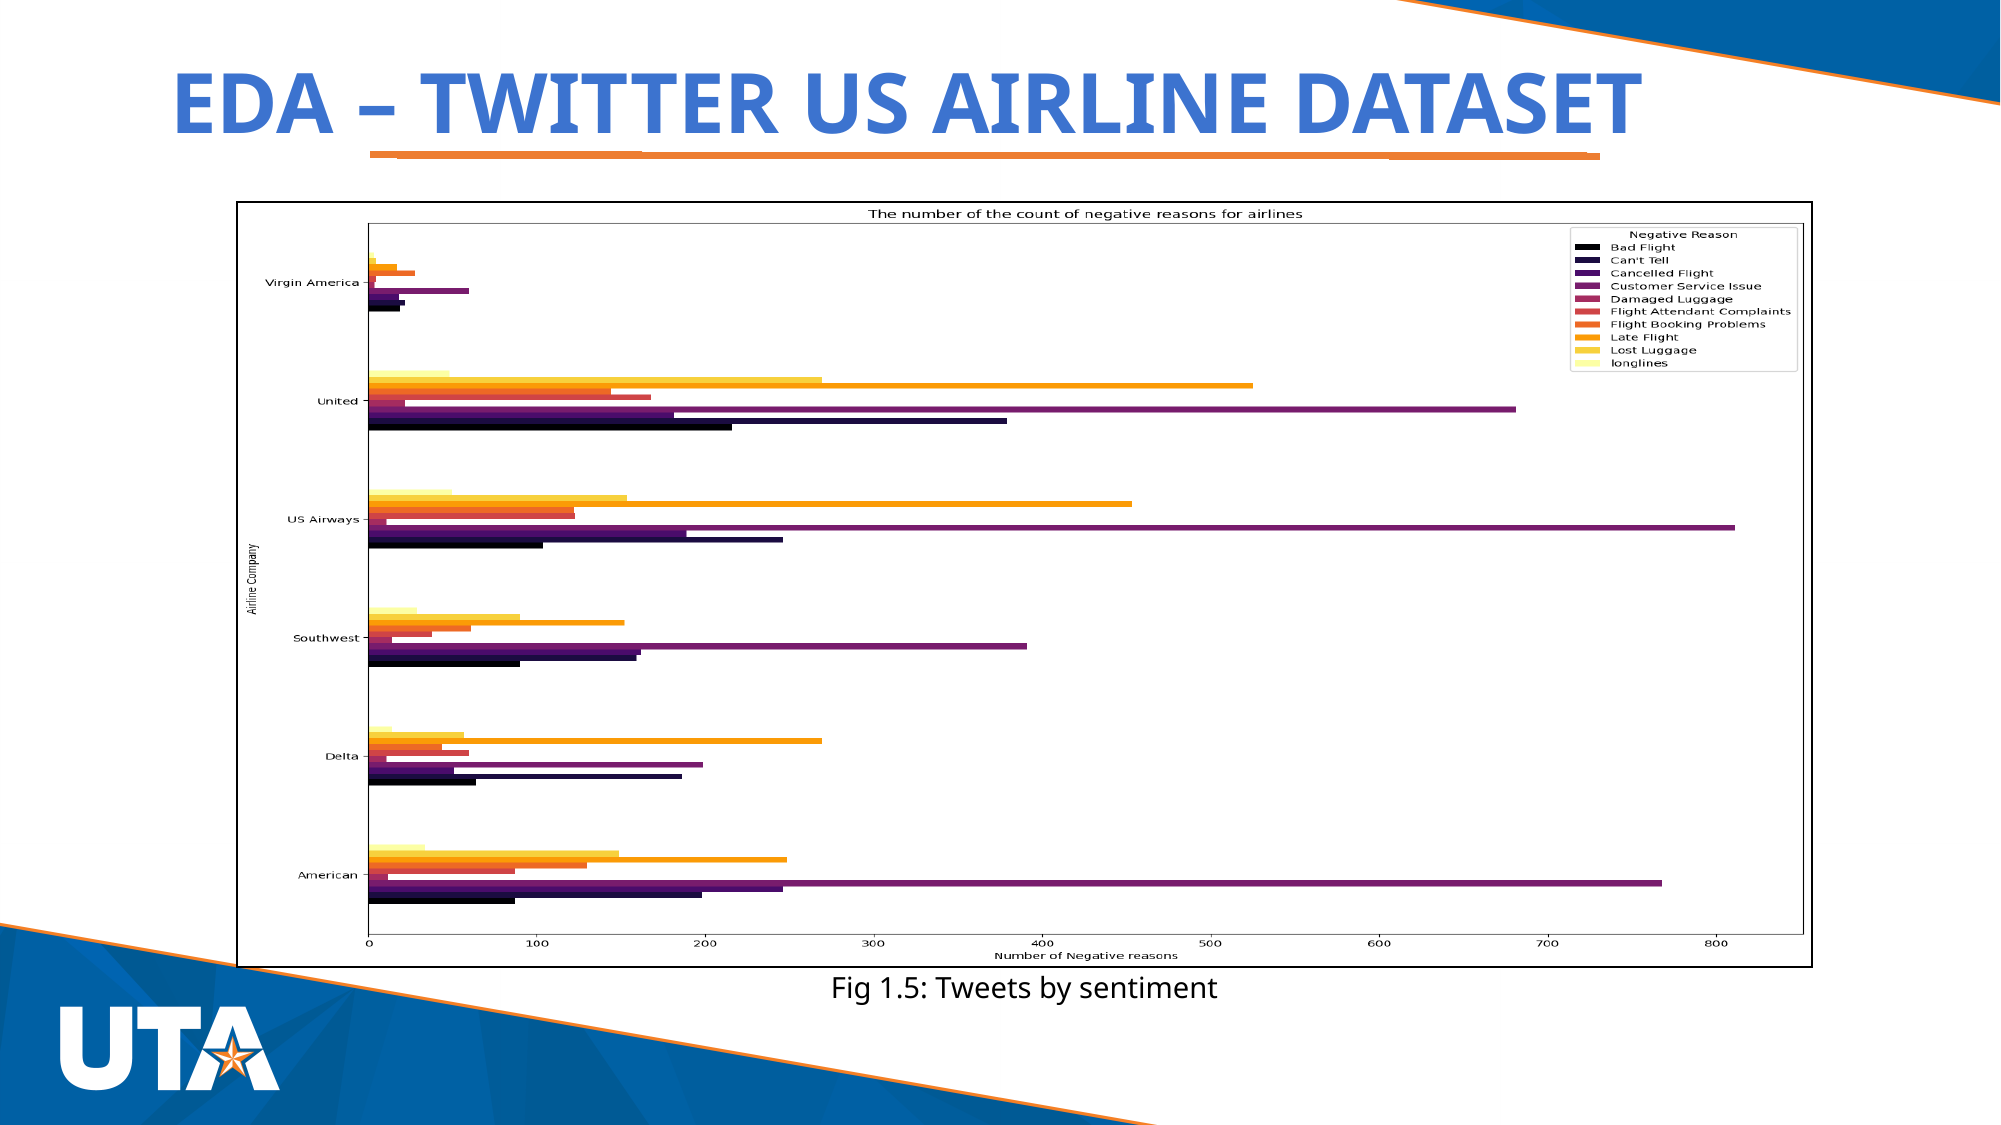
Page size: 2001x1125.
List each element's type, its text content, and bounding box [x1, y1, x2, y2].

text_box Fig 1.5: Tweets by sentiment [618, 977, 1430, 1012]
text_box [141, 72, 1829, 174]
text_box EDA – TWITTER US AIRLINE DATASET [155, 43, 1871, 158]
picture [0, 0, 2001, 1125]
